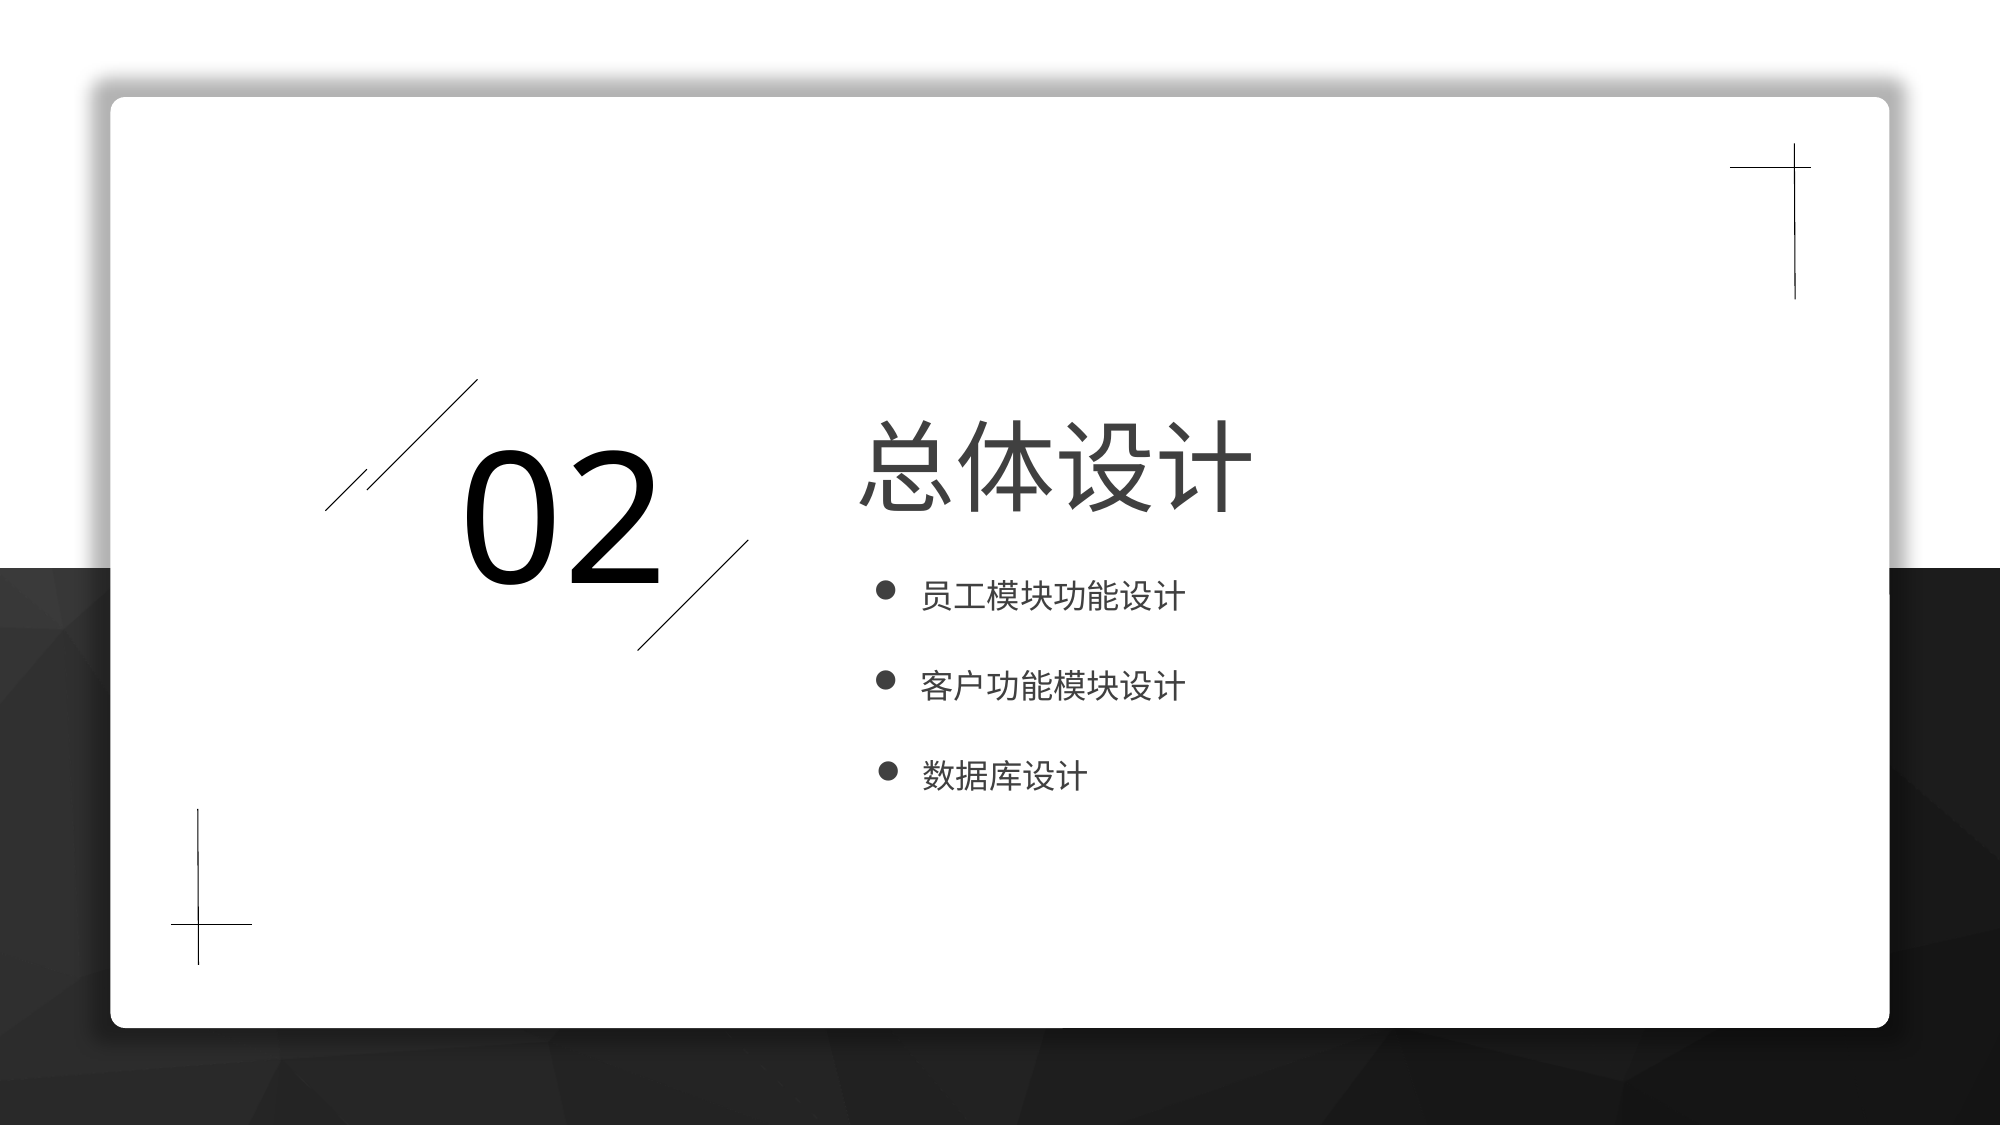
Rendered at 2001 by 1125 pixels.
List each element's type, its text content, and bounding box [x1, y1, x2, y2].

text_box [366, 379, 478, 490]
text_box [325, 469, 367, 511]
text_box 总体设计 [840, 397, 1477, 532]
text_box 02 [422, 393, 704, 568]
text_box [109, 95, 1891, 568]
picture [0, 568, 2000, 1125]
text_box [637, 539, 749, 651]
